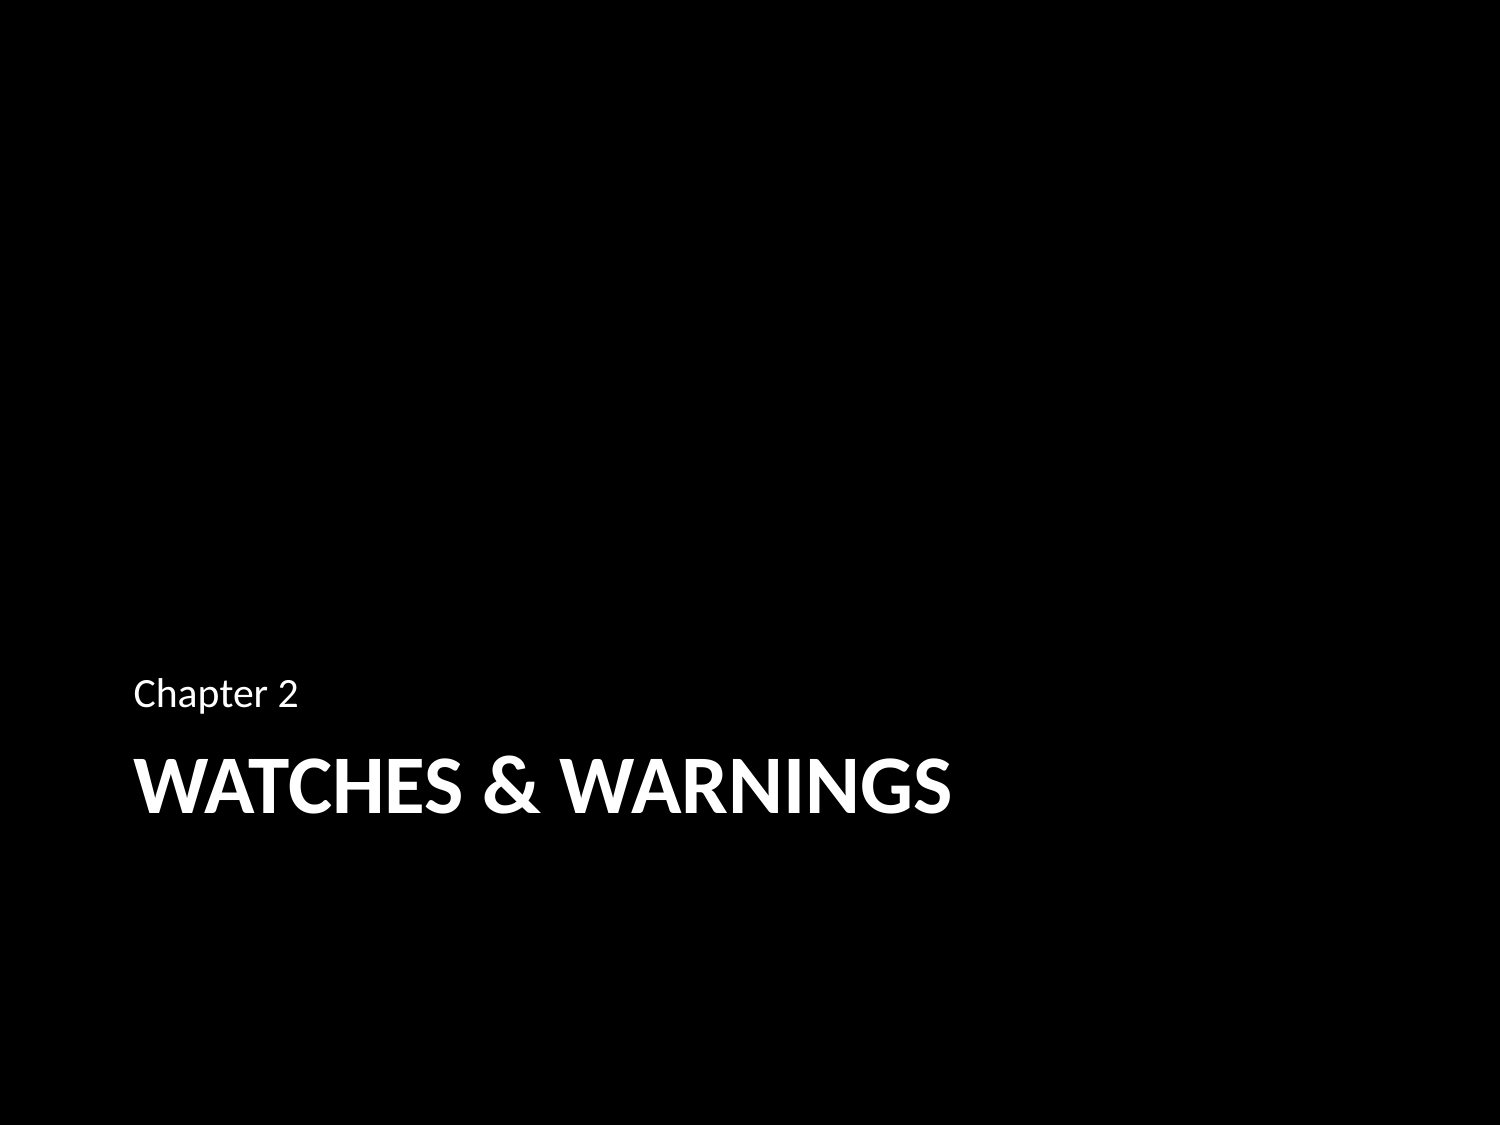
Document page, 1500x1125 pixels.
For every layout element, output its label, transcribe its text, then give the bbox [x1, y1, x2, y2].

title Watches & Warnings [118, 723, 1394, 947]
list Chapter 2 [118, 476, 1394, 723]
